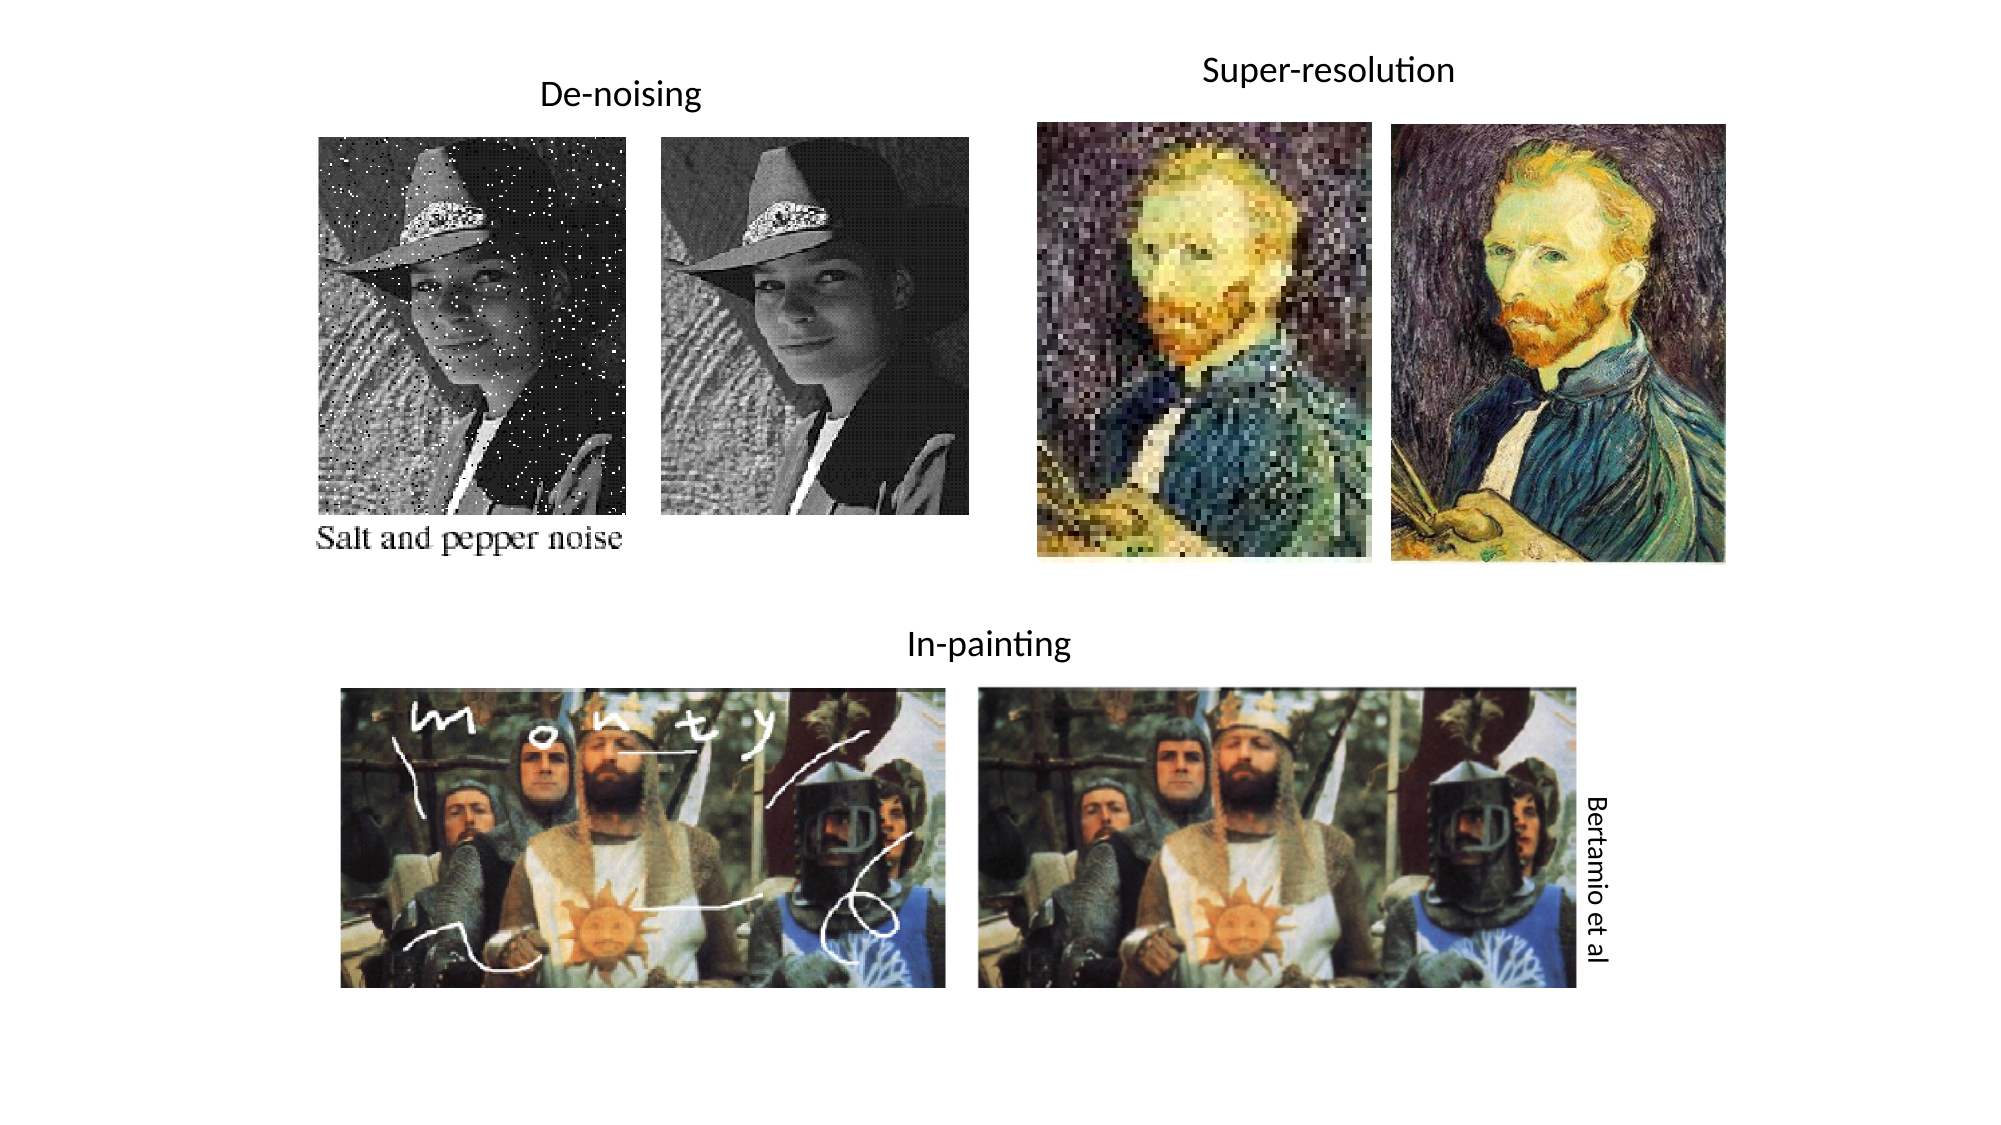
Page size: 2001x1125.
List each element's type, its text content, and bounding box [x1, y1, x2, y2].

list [337, 684, 947, 988]
text_box De-noising [525, 61, 720, 123]
text_box Bertamio et al [1589, 781, 1626, 988]
picture [974, 684, 1585, 988]
text_box In-painting [891, 611, 1089, 673]
picture [299, 137, 632, 582]
text_box Super-resolution [1187, 37, 1474, 98]
picture [660, 137, 993, 521]
picture [1390, 124, 1726, 566]
picture [1037, 122, 1372, 563]
